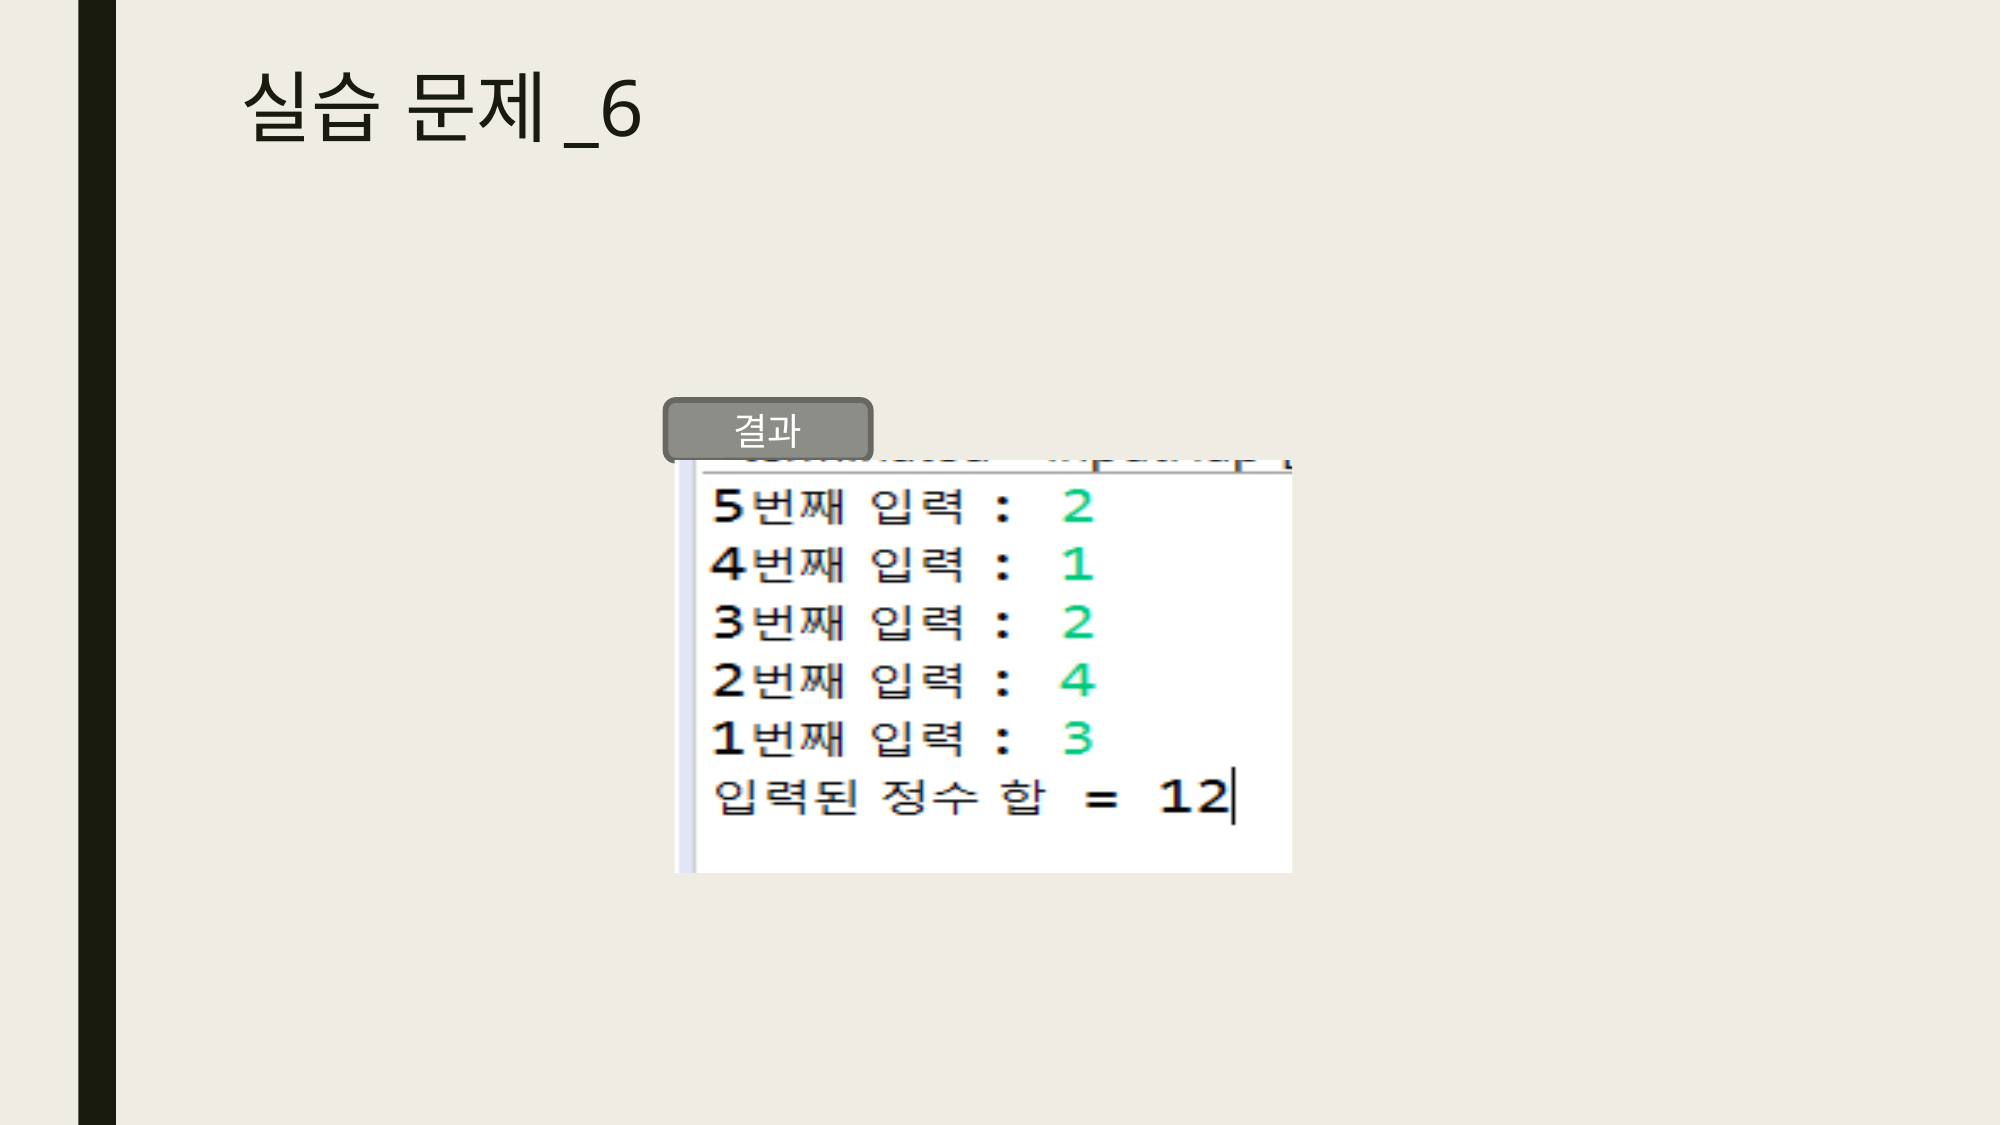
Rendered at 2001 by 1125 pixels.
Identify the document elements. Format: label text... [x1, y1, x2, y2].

text_box 결과 [662, 397, 874, 464]
picture [674, 460, 1293, 873]
title 실습 문제_6 [225, 62, 717, 163]
